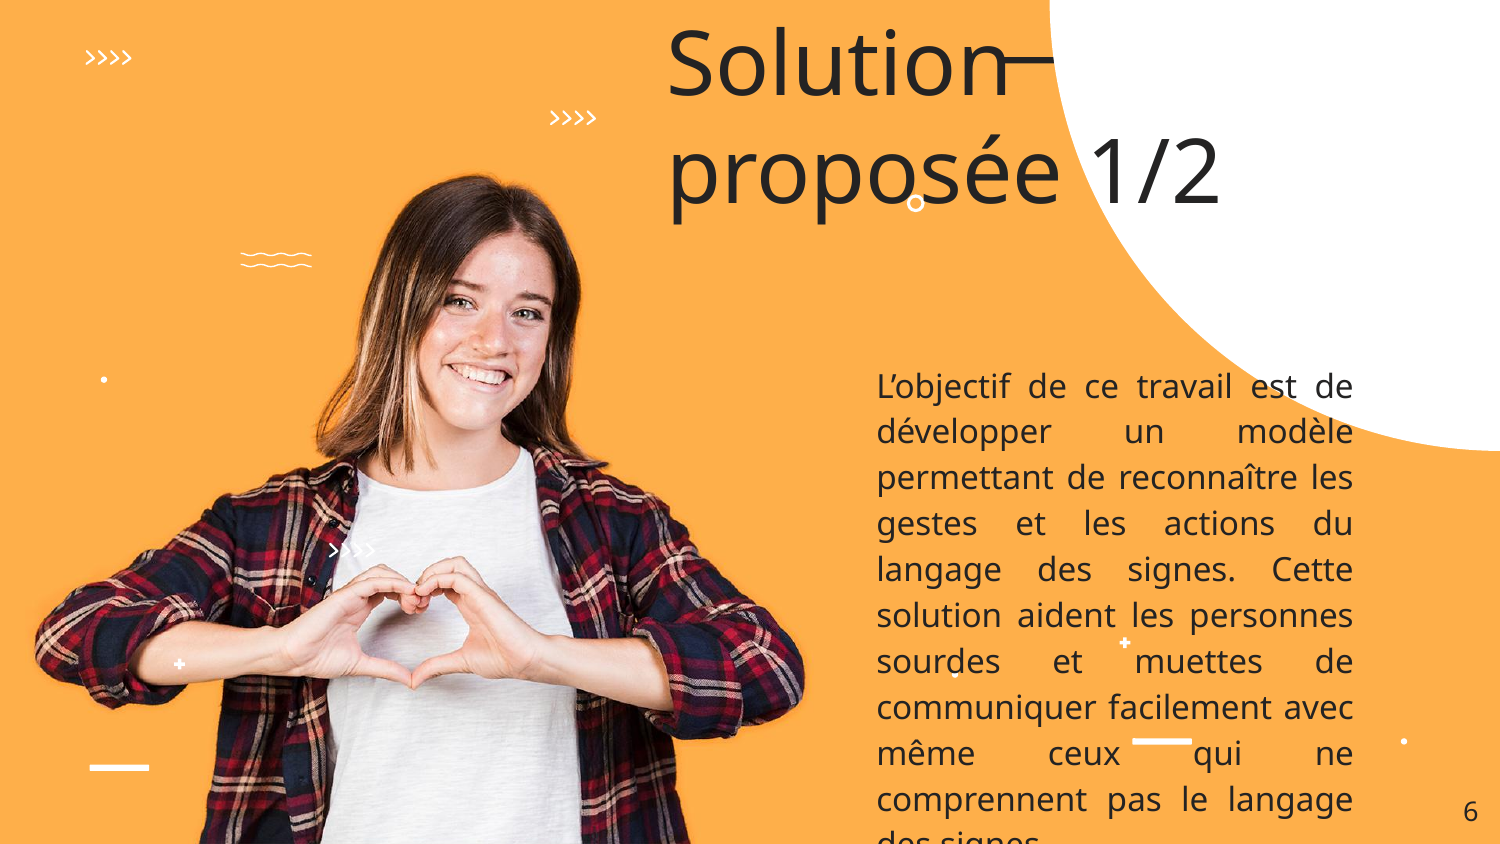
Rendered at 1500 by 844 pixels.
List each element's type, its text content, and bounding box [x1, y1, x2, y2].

list L’objectif de ce travail est de développer un modèle permettant de reconnaître les gestes et les actions du langage des signes. Cette solution aident les personnes sourdes et muettes de communiquer facilement avec même ceux qui ne comprennent pas le langage des signes. [861, 343, 1370, 780]
picture [0, 0, 1500, 844]
text_box [1049, 0, 1500, 451]
slide_number ‹#› [1403, 779, 1494, 844]
title Solution proposée 1/2 [651, 112, 1442, 237]
